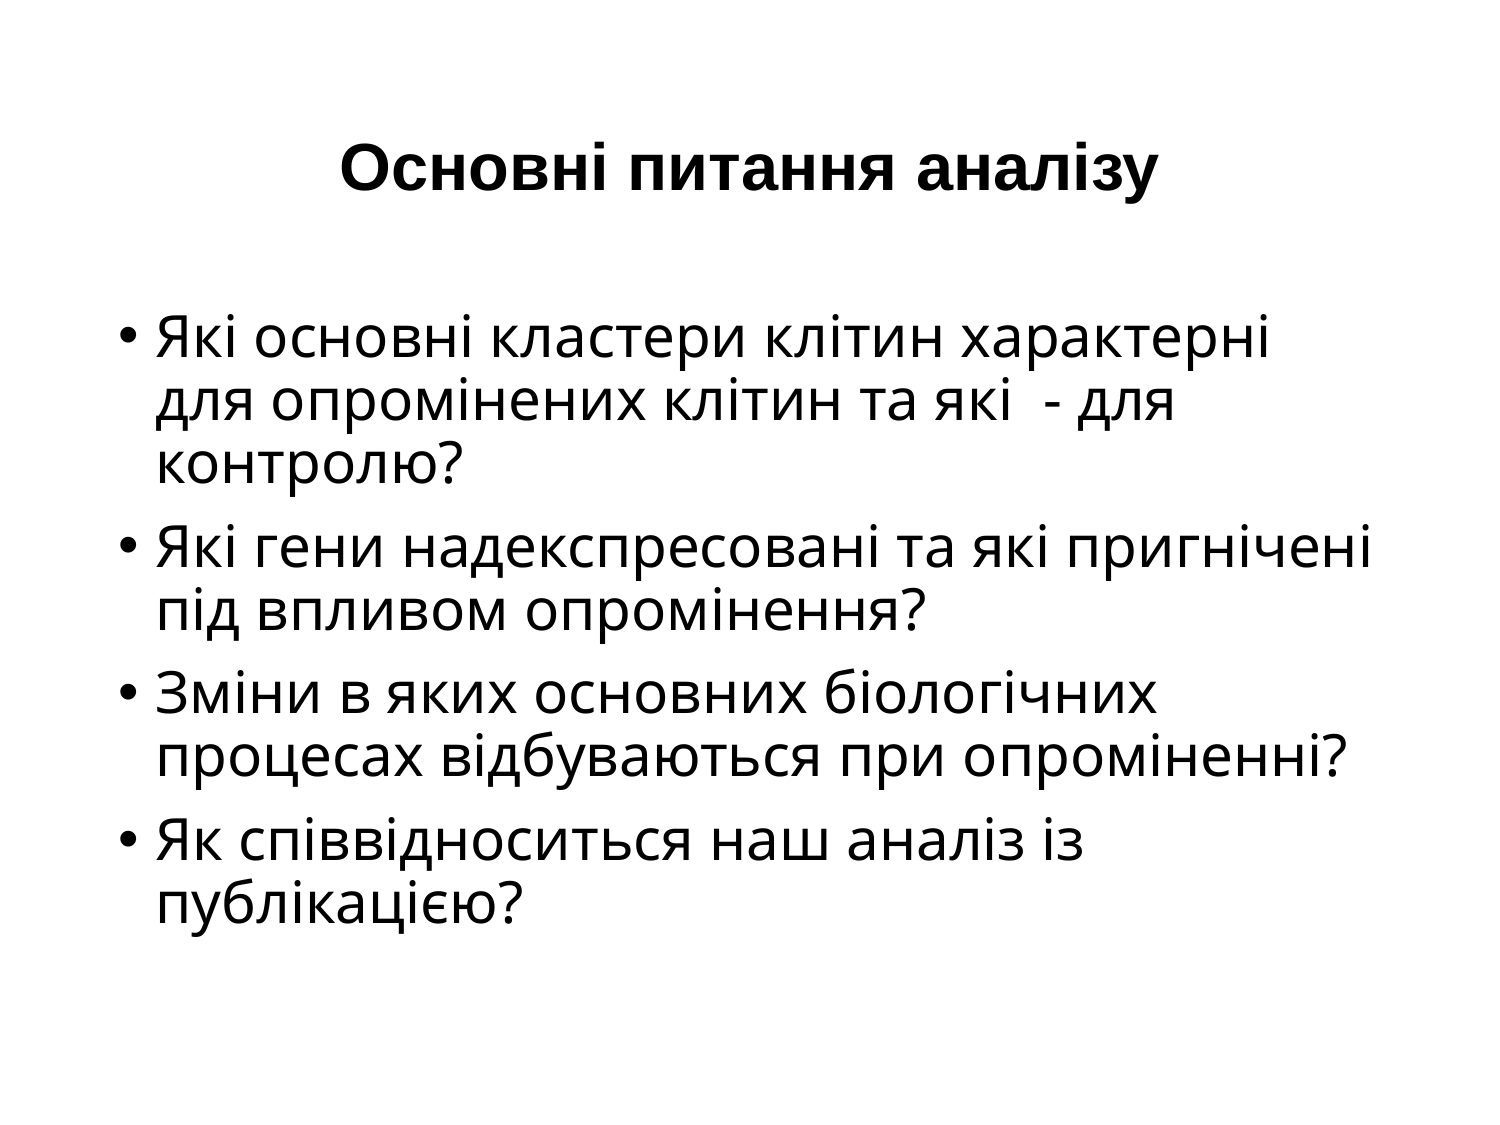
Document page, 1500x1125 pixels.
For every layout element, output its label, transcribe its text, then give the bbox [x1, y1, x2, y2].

list Які основні кластери клітин характерні для опромінених клітин та які - для контролю? Які гени надекспресовані та які пригнічені під впливом опромінення? Зміни в яких основних біологічних процесах відбуваються при опроміненні? Як співвідноситься наш аналіз із публікацією? [103, 299, 1397, 1014]
title Основні питання аналізу [103, 59, 1397, 278]
